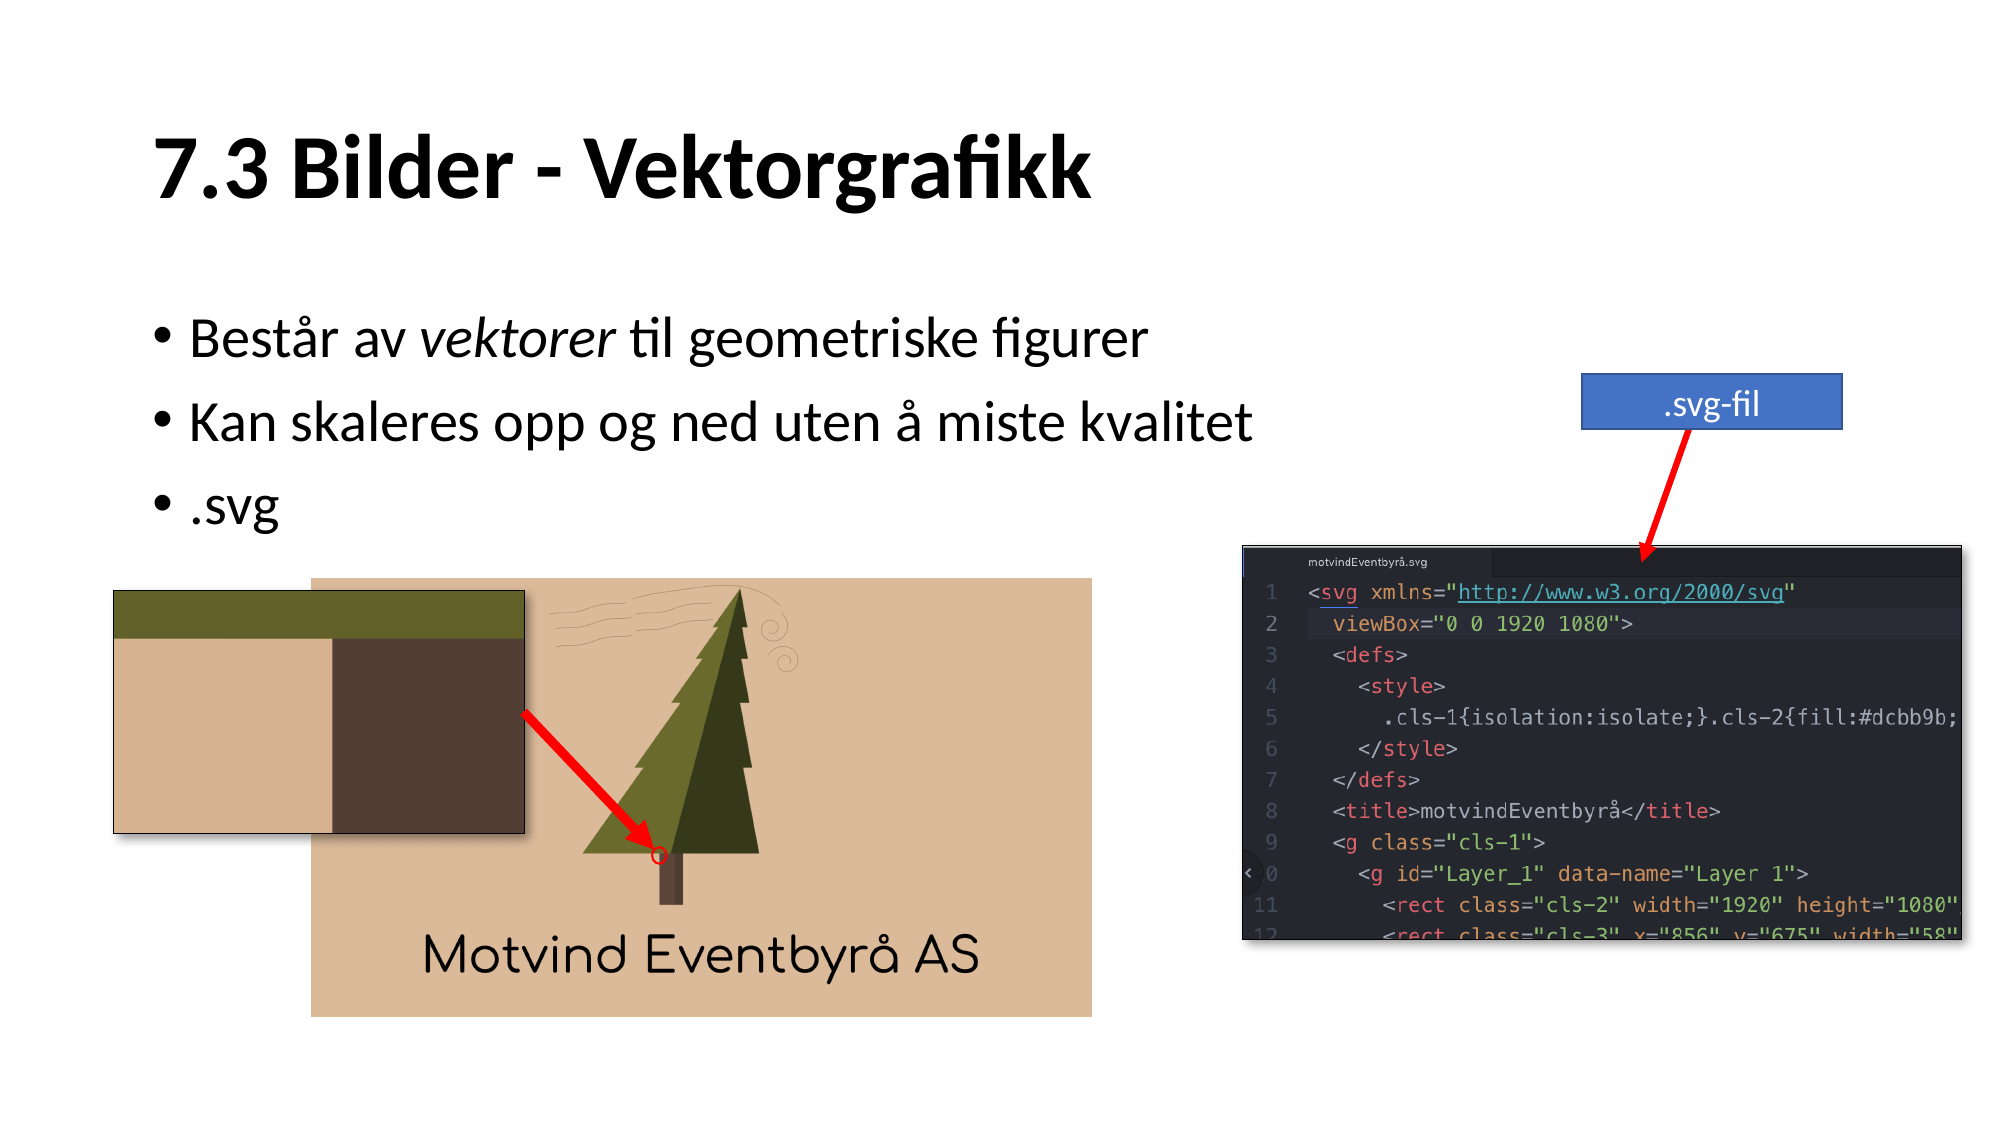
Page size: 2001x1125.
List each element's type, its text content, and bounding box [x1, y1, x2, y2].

picture [113, 578, 1092, 1017]
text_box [1641, 429, 1689, 563]
list Består av vektorer til geometriske figurer Kan skaleres opp og ned uten å miste kvalitet .svg [137, 299, 1863, 1014]
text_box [523, 711, 655, 850]
picture [1242, 545, 1961, 939]
title 7.3 Bilder - Vektorgrafikk [137, 59, 1863, 278]
text_box .svg-fil [1581, 373, 1843, 430]
